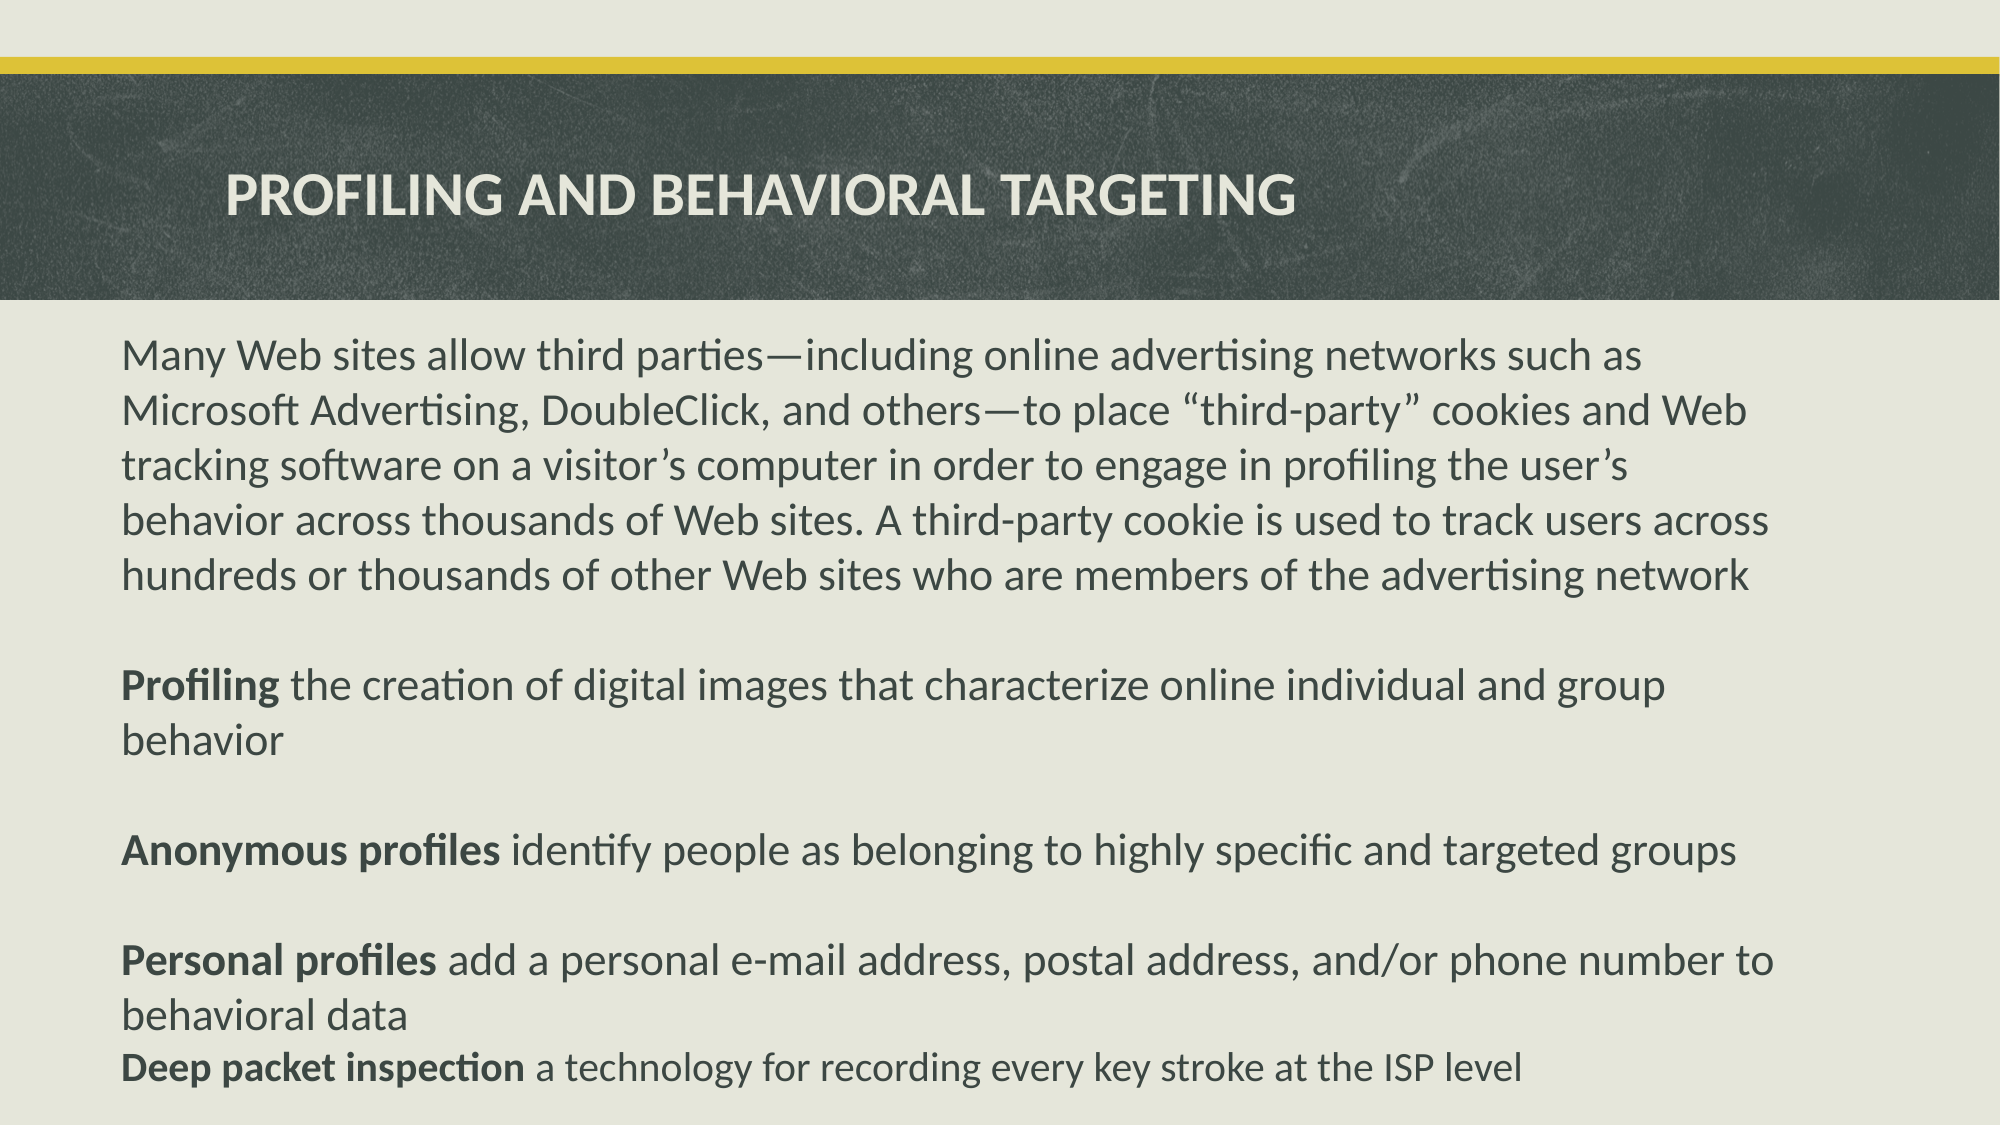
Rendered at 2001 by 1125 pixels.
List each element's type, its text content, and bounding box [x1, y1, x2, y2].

picture [0, 74, 2000, 300]
text_box Many Web sites allow third parties—including online advertising networks such as Microsoft Advertising, DoubleClick, and others—to place “third-party” cookies and Web tracking software on a visitor’s computer in order to engage in profiling the user’s behavior across thousands of Web sites. A third-party cookie is used to track users across hundreds or thousands of other Web sites who are members of the advertising network Profiling the creation of digital images that characterize online individual and group behavior Anonymous profiles identify people as belonging to highly specific and targeted groups Personal profiles add a personal e-mail address, postal address, and/or phone number to behavioral data Deep packet inspection a technology for recording every key stroke at the ISP level [106, 317, 1800, 1125]
title PROFILING AND BEHAVIORAL TARGETING [210, 76, 1868, 311]
